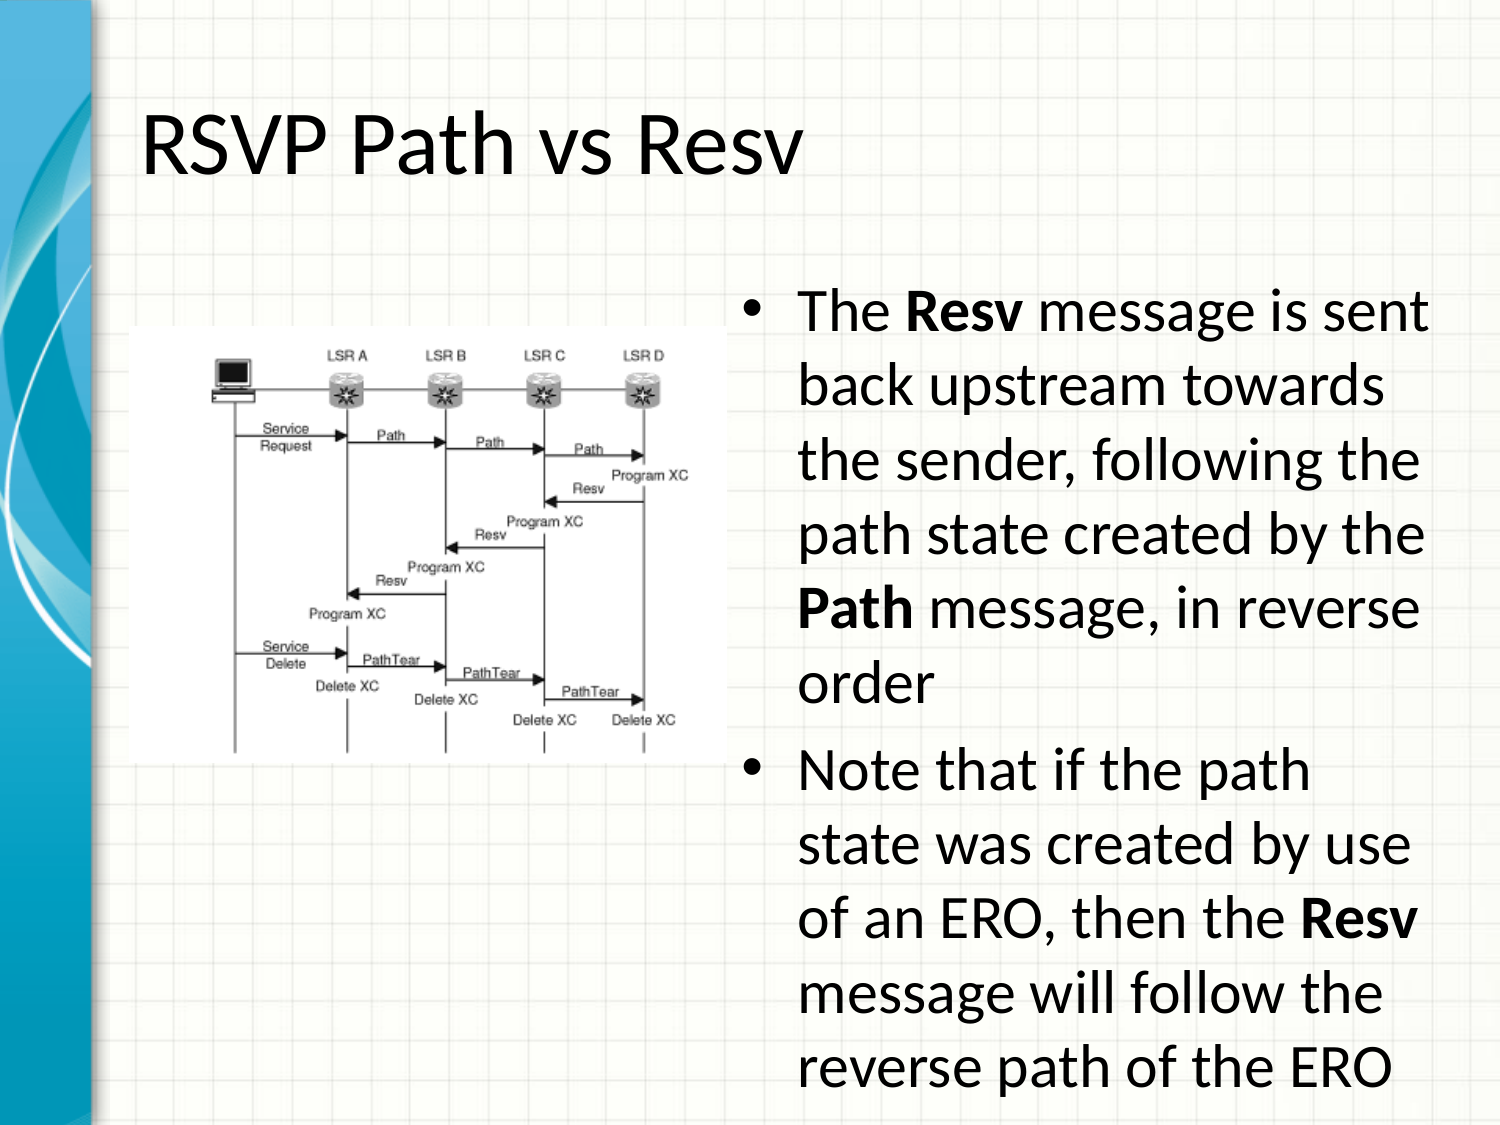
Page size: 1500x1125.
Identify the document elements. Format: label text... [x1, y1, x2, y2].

picture [0, 0, 1500, 1125]
title RSVP Path vs Resv [125, 44, 1450, 232]
list The Resv message is sent back upstream towards the sender, following the path state created by the Path message, in reverse order Note that if the path state was created by use of an ERO, then the Resv message will follow the reverse path of the ERO [726, 261, 1450, 1125]
